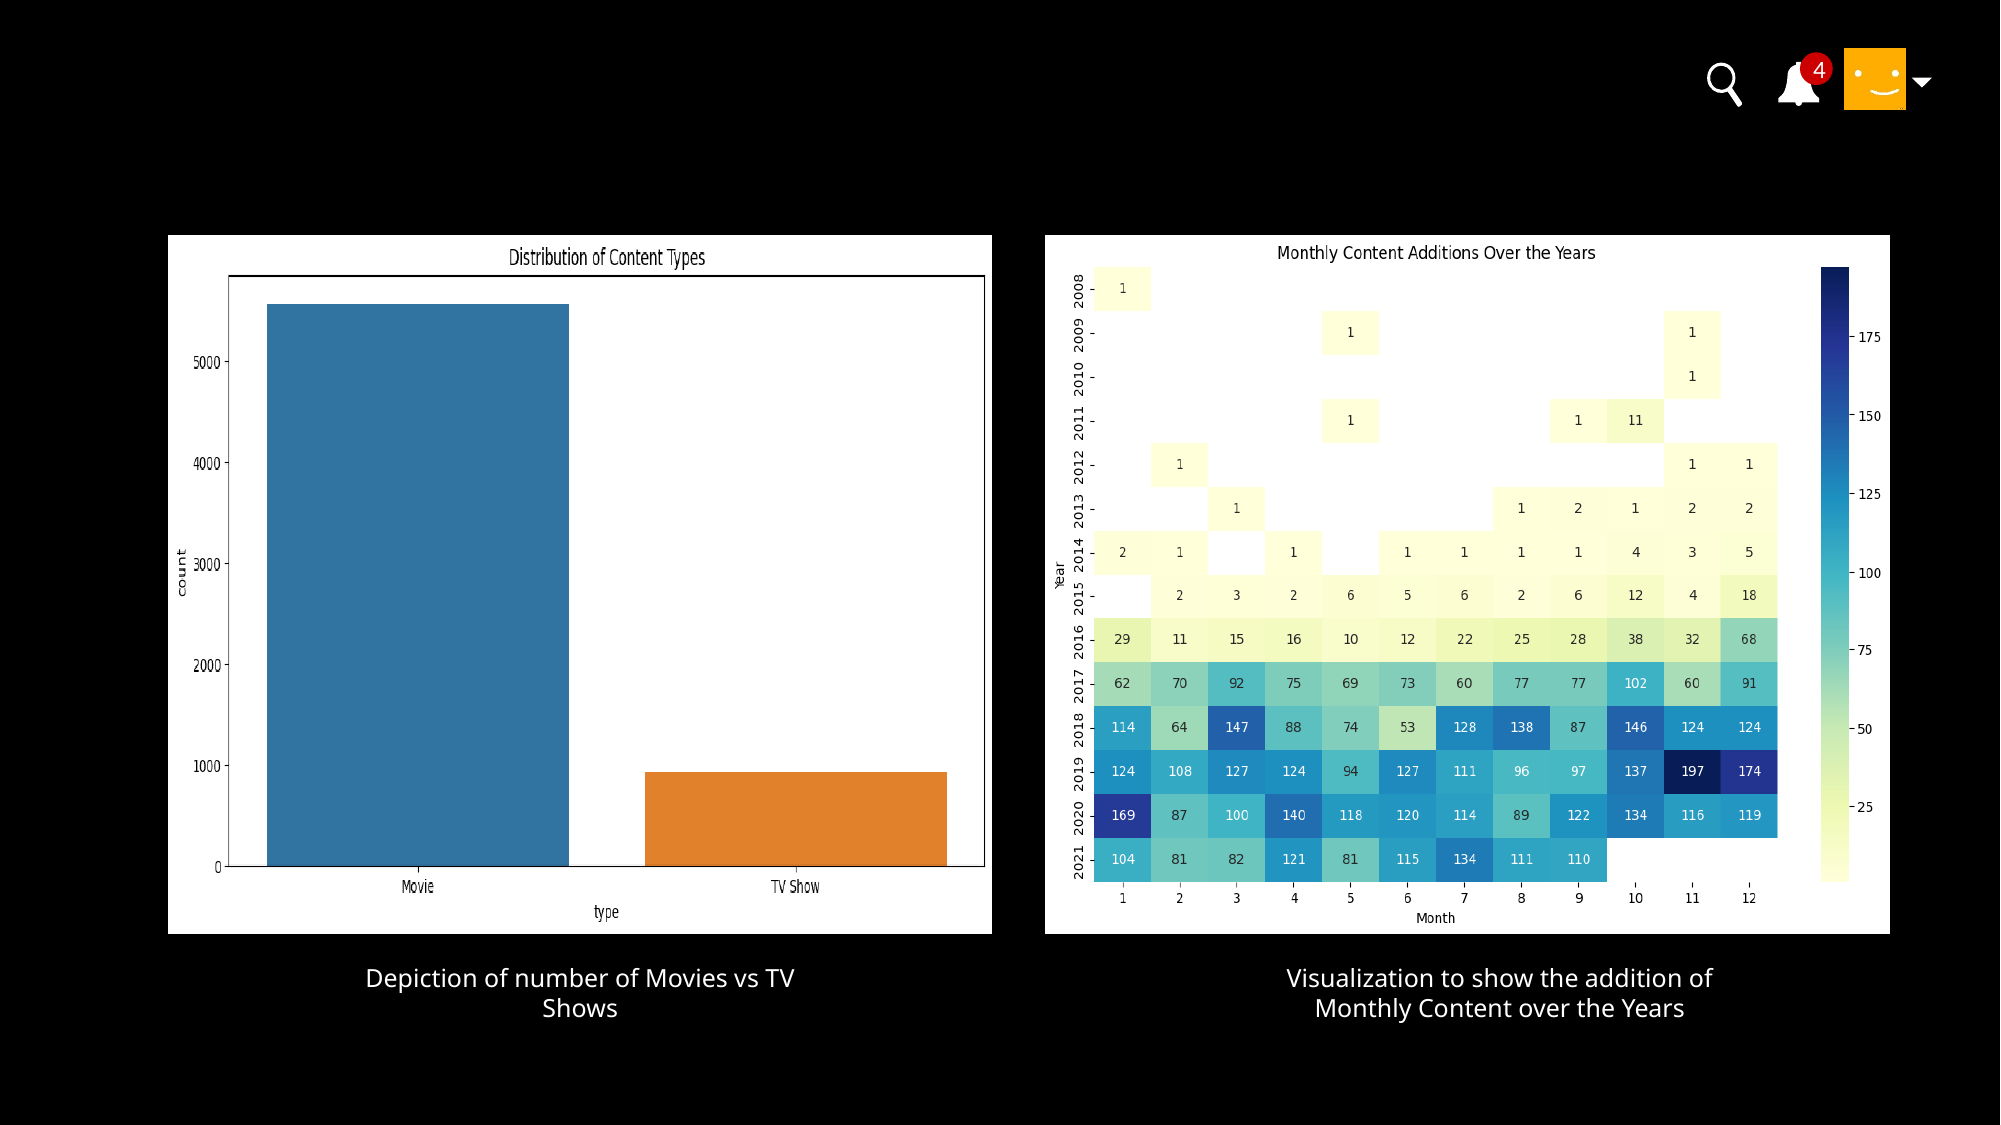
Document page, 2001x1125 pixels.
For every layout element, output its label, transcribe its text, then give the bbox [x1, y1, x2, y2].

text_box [1707, 48, 1932, 110]
picture [168, 235, 992, 934]
text_box Depiction of number of Movies vs TV Shows [331, 955, 830, 1030]
text_box Visualization to show the addition of Monthly Content over the Years [1251, 955, 1749, 1030]
picture [1045, 235, 1890, 934]
